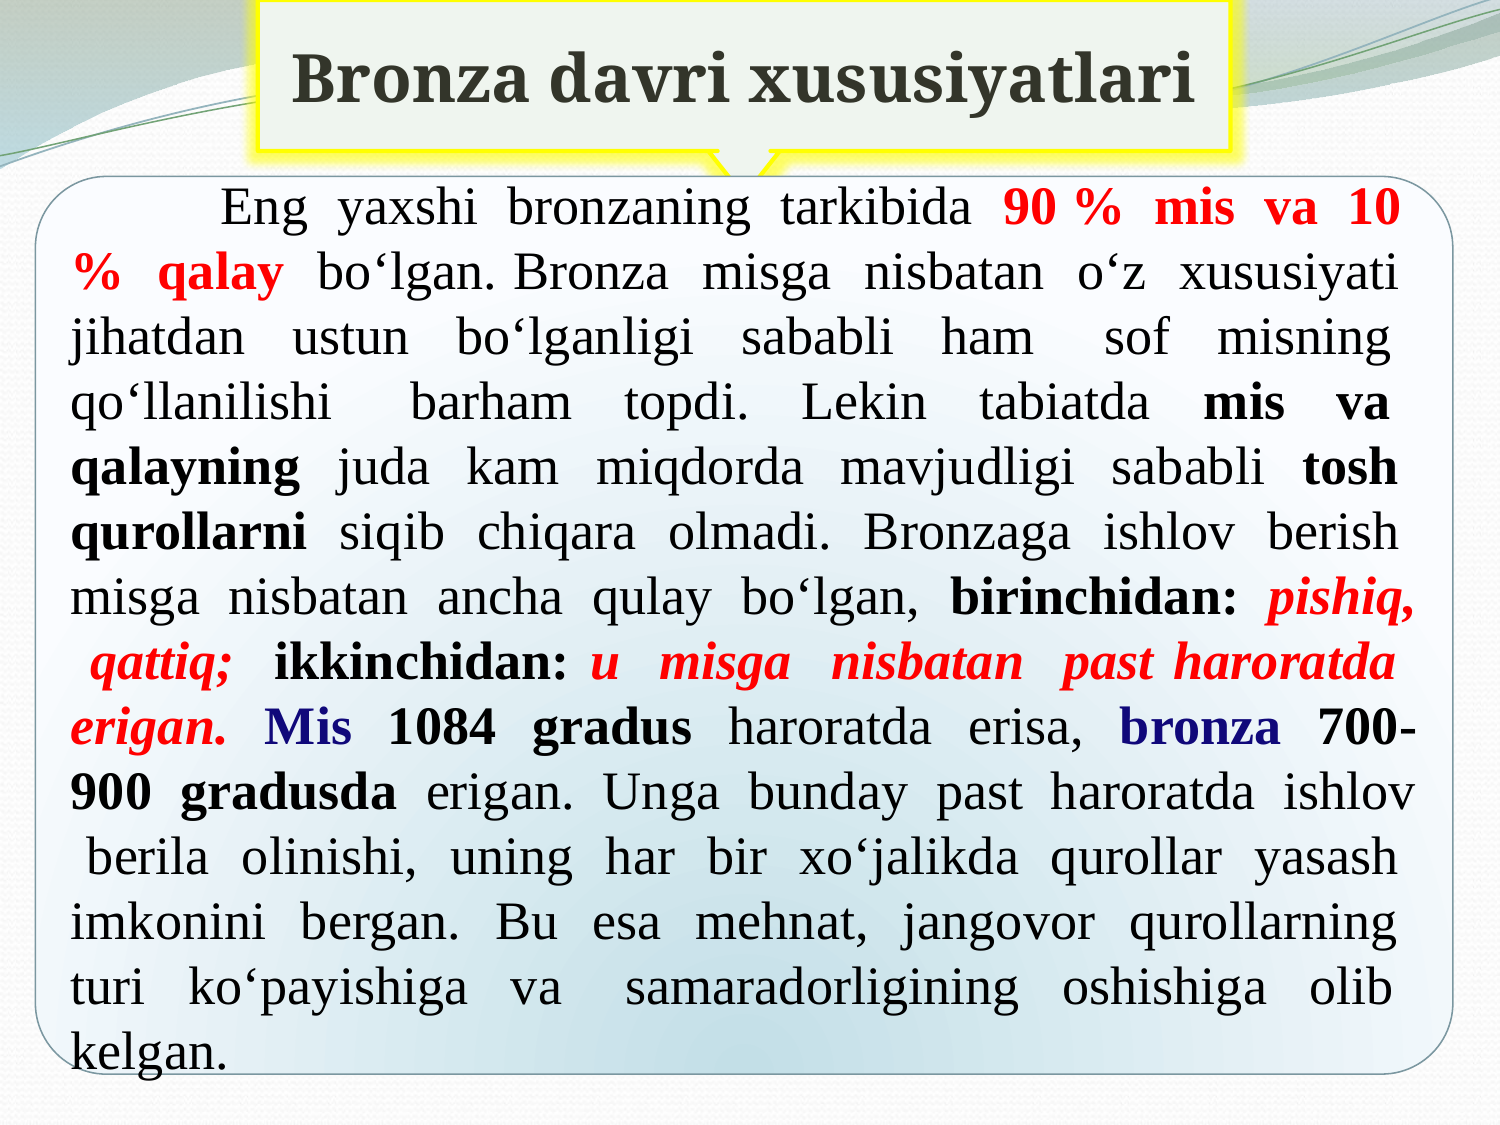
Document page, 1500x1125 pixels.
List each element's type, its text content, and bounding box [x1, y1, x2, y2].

picture [0, 56, 1500, 1125]
picture [24, 146, 53, 156]
text_box Bronza davri xususiyatlari [255, 0, 1233, 175]
text_box Eng yaxshi bronzaning tarkibida 90 % mis va 10 % qalay bo‘lgan. Bronza misga nisbatan o‘z xususiyati jihatdan ustun bo‘lganligi sababli ham sof misning qo‘llanilishi barham topdi. Lekin tabiatda mis va qalayning juda kam miqdorda mavjudligi sababli tosh qurollarni siqib chiqara olmadi. Bronzaga ishlov berish misga nisbatan ancha qulay bo‘lgan, birinchidan: pishiq, qattiq; ikkinchidan: u misga nisbatan past haroratda erigan. Mis 1084 gradus haroratda erisa, bronza 700-900 gradusda erigan. Unga bunday past haroratda ishlov berila olinishi, uning har bir xo‘jalikda qurollar yasash imkonini bergan. Bu esa mehnat, jangovor qurollarning turi ko‘payishiga va samaradorligining oshishiga olib kelgan. [34, 175, 1454, 1075]
picture [40, 67, 243, 146]
picture [168, 100, 243, 117]
